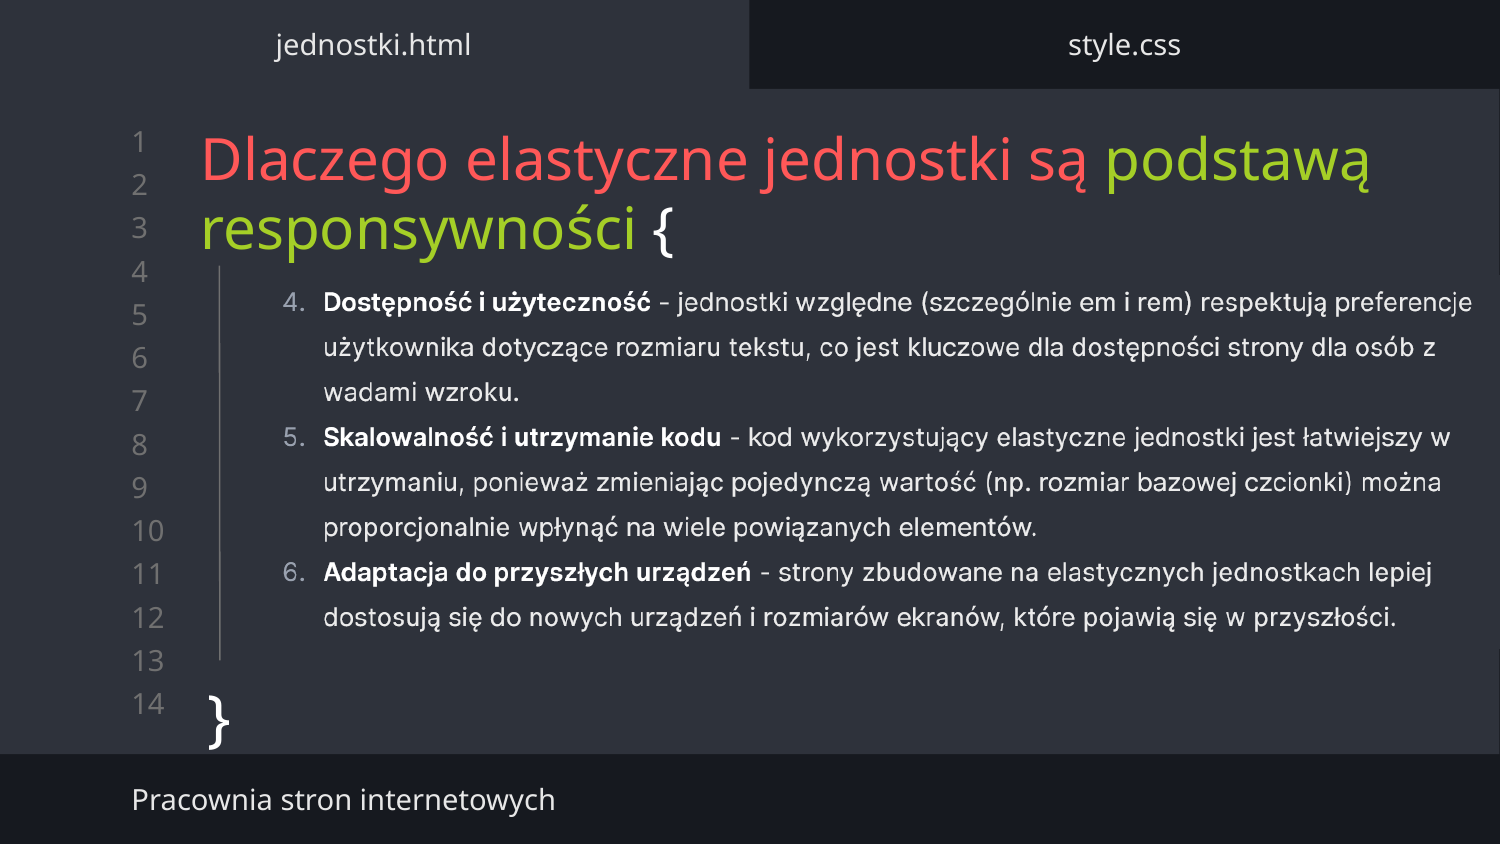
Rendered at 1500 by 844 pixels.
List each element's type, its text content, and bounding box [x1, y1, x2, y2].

title Dlaczego elastyczne jednostki są podstawą responsywności { [185, 118, 1477, 266]
subtitle style.css [750, 15, 1500, 74]
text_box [177, 265, 261, 768]
picture [265, 274, 1500, 649]
subtitle Pracownia stron internetowych [116, 770, 915, 829]
subtitle jednostki.html [0, 15, 749, 74]
